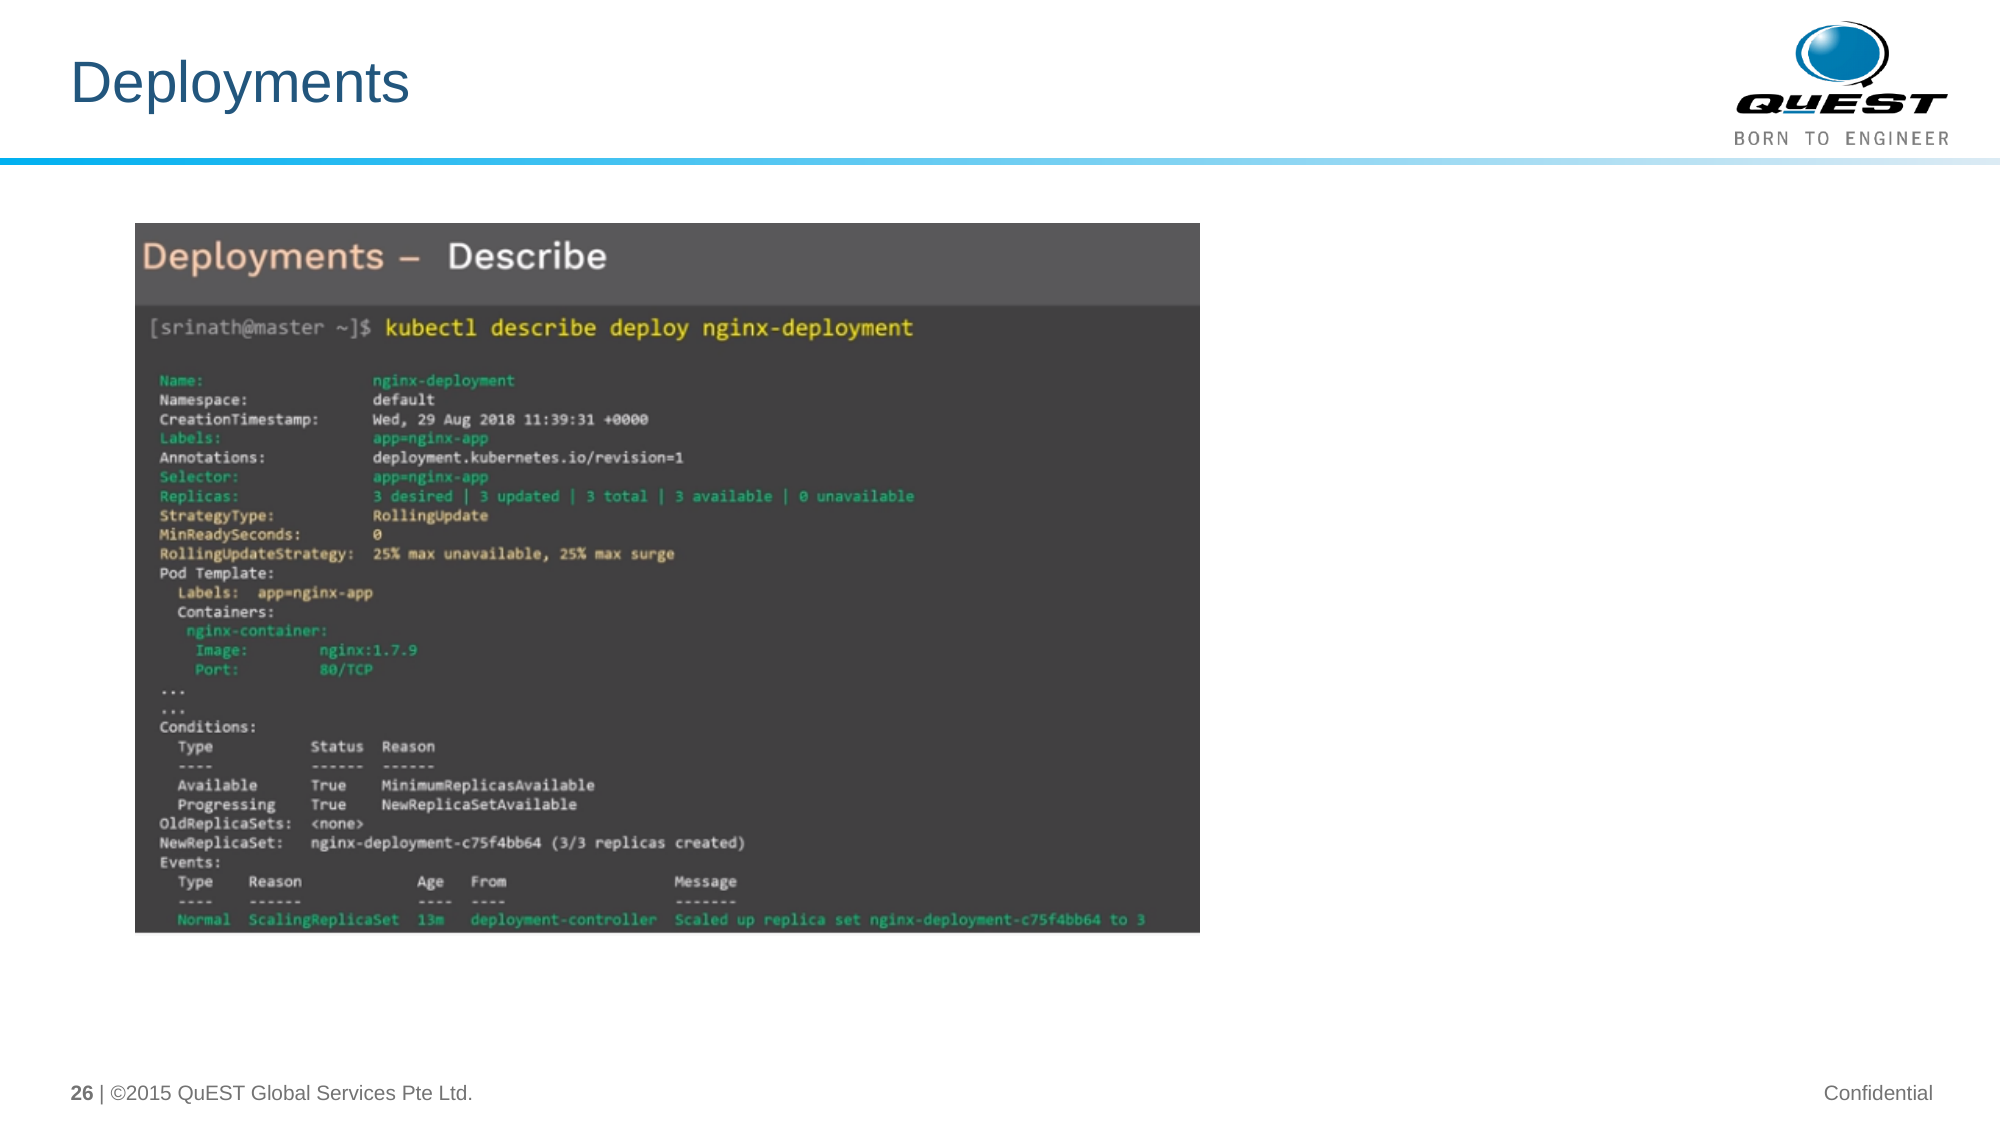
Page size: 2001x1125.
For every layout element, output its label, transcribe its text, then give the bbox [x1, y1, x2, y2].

picture [134, 223, 1201, 937]
title Deployments [55, 19, 1592, 139]
picture [1735, 21, 1948, 145]
